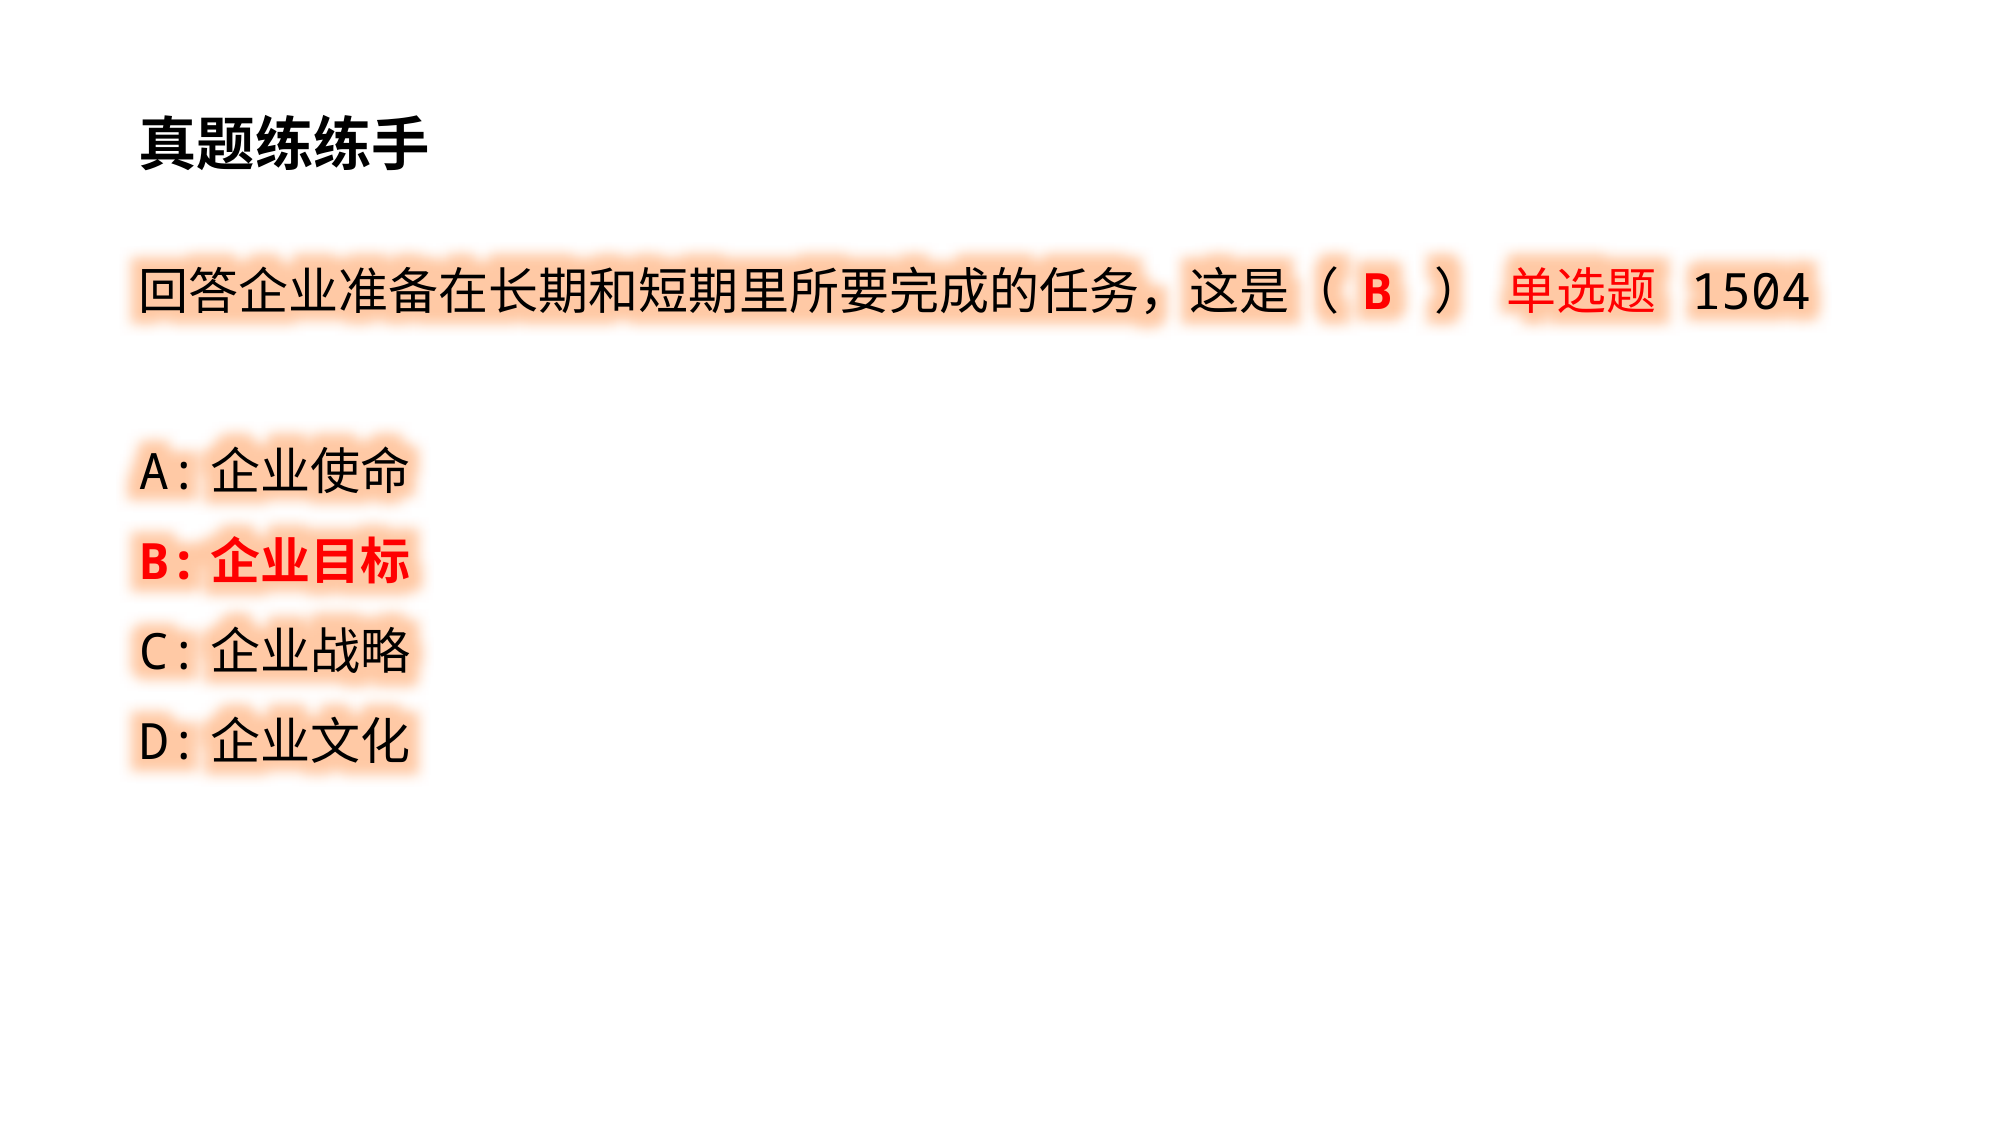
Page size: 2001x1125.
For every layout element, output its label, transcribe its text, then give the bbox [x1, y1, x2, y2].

text_box 顾客讨价 还价的能力 [117, 216, 1843, 1051]
text_box 真题练练手 [120, 97, 1568, 187]
text_box 2.3.2.0 核心能力的特性（选择★） [113, 212, 1847, 1055]
text_box 回答企业准备在长期和短期里所要完成的任务，这是（ B ） 单选题 1504 A:企业使命 B:企业目标 C:企业战略 D:企业文化 [120, 219, 1839, 1047]
